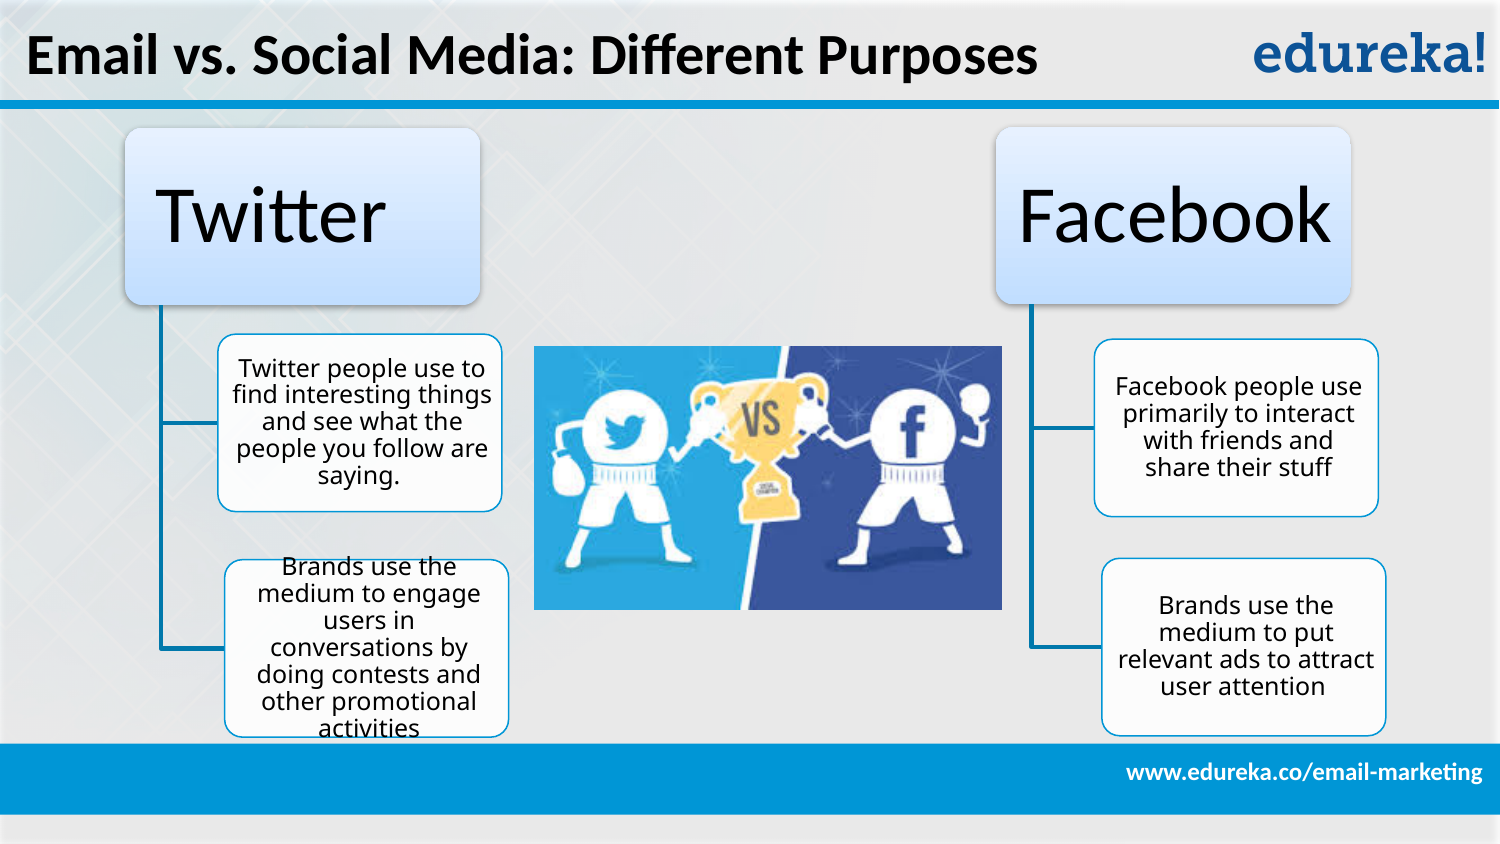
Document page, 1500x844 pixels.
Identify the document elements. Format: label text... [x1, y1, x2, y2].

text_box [26, 126, 1417, 750]
list www.edureka.co/email-marketing [913, 755, 1484, 803]
picture [534, 346, 1002, 610]
list Email vs. Social Media: Different Purposes [26, 15, 1215, 89]
picture [1254, 32, 1484, 73]
